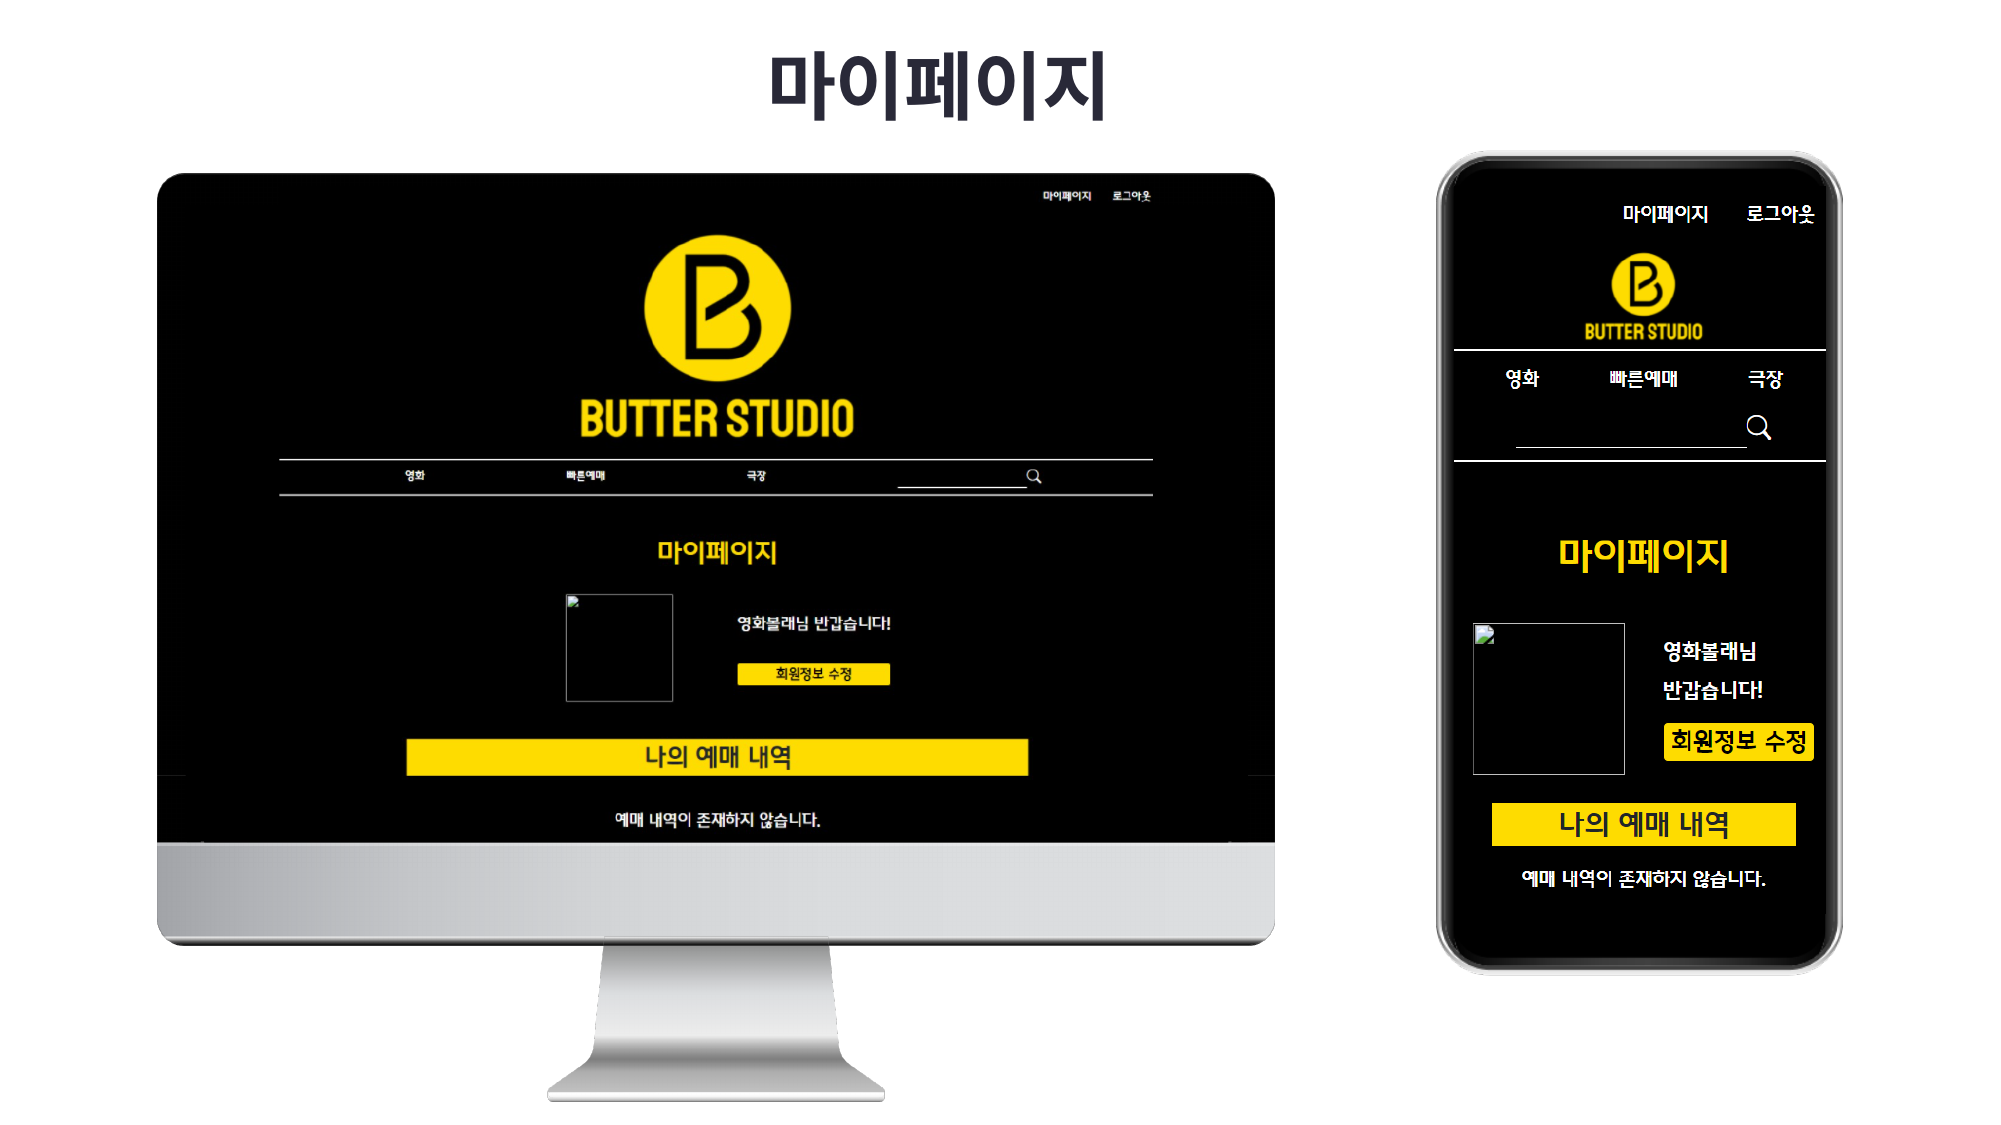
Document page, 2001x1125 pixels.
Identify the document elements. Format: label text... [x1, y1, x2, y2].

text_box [1436, 149, 1843, 977]
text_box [157, 173, 1275, 1102]
text_box 마이페이지 [136, 32, 1744, 138]
picture [1454, 186, 1826, 914]
picture [279, 186, 1153, 842]
